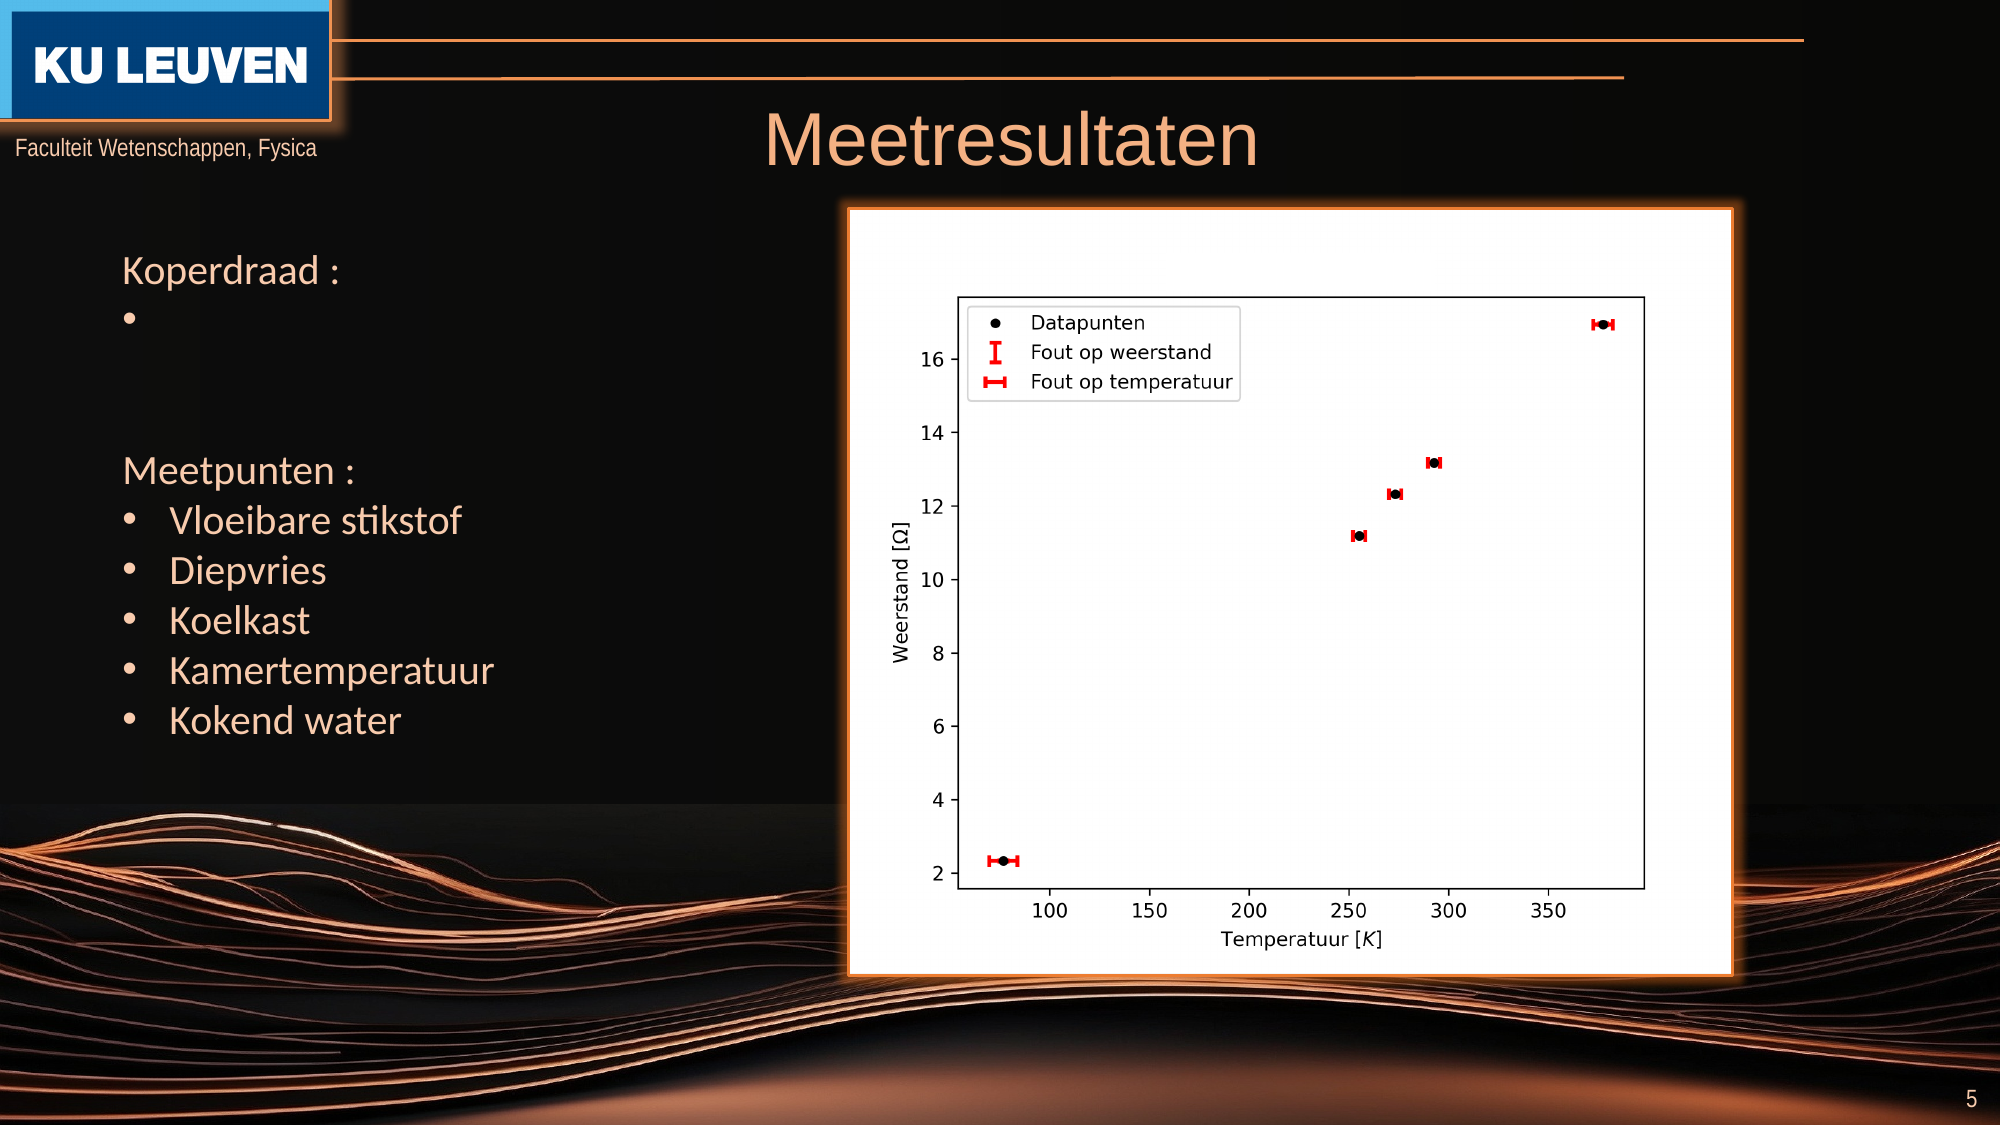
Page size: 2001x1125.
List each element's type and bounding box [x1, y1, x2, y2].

picture [850, 209, 1732, 974]
text_box [0, 0, 2000, 1125]
text_box [0, 0, 1805, 119]
